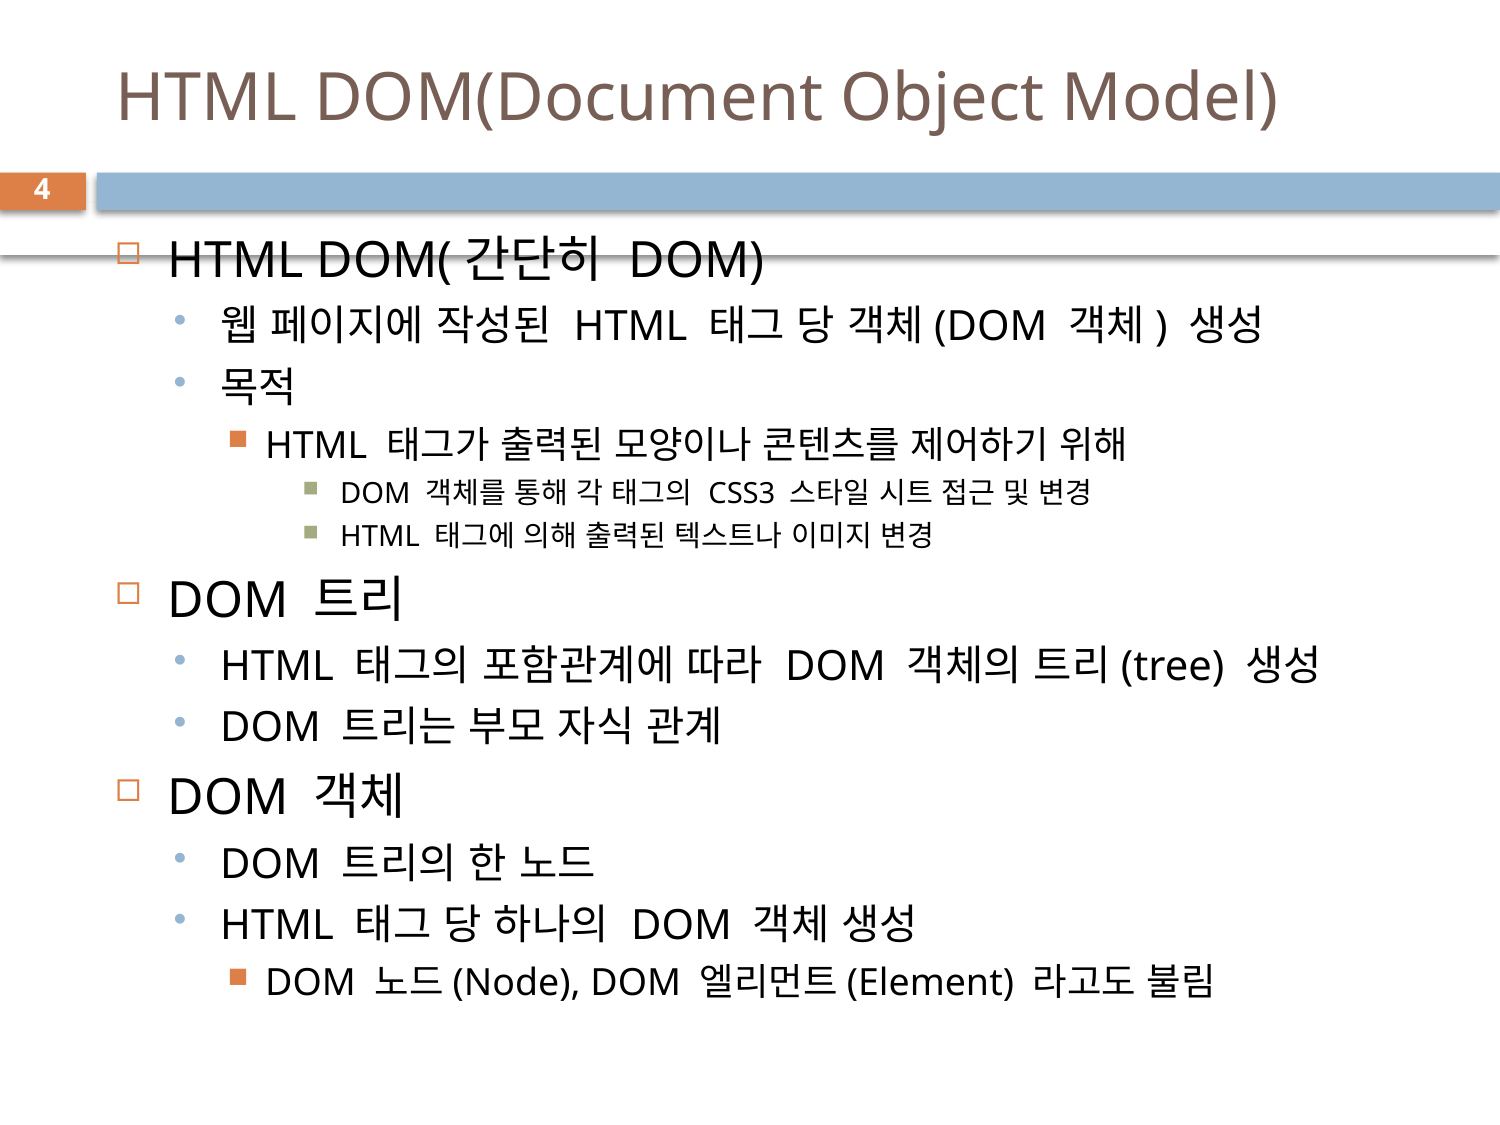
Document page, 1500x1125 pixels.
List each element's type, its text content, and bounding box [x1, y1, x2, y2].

slide_number 4 [0, 170, 87, 211]
title HTML DOM(Document Object Model) [100, 37, 1438, 149]
list HTML DOM(간단히 DOM) 웹 페이지에 작성된 HTML 태그 당 객체(DOM 객체) 생성 목적 HTML 태그가 출력된 모양이나 콘텐츠를 제어하기 위해 DOM 객체를 통해 각 태그의 CSS3 스타일 시트 접근 및 변경 HTML 태그에 의해 출력된 텍스트나 이미지 변경 DOM 트리 HTML 태그의 포함관계에 따라 DOM 객체의 트리(tree) 생성 DOM 트리는 부모 자식 관계 DOM 객체 DOM 트리의 한 노드 HTML 태그 당 하나의 DOM 객체 생성 DOM 노드(Node), DOM 엘리먼트(Element) 라고도 불림 [100, 219, 1438, 1047]
